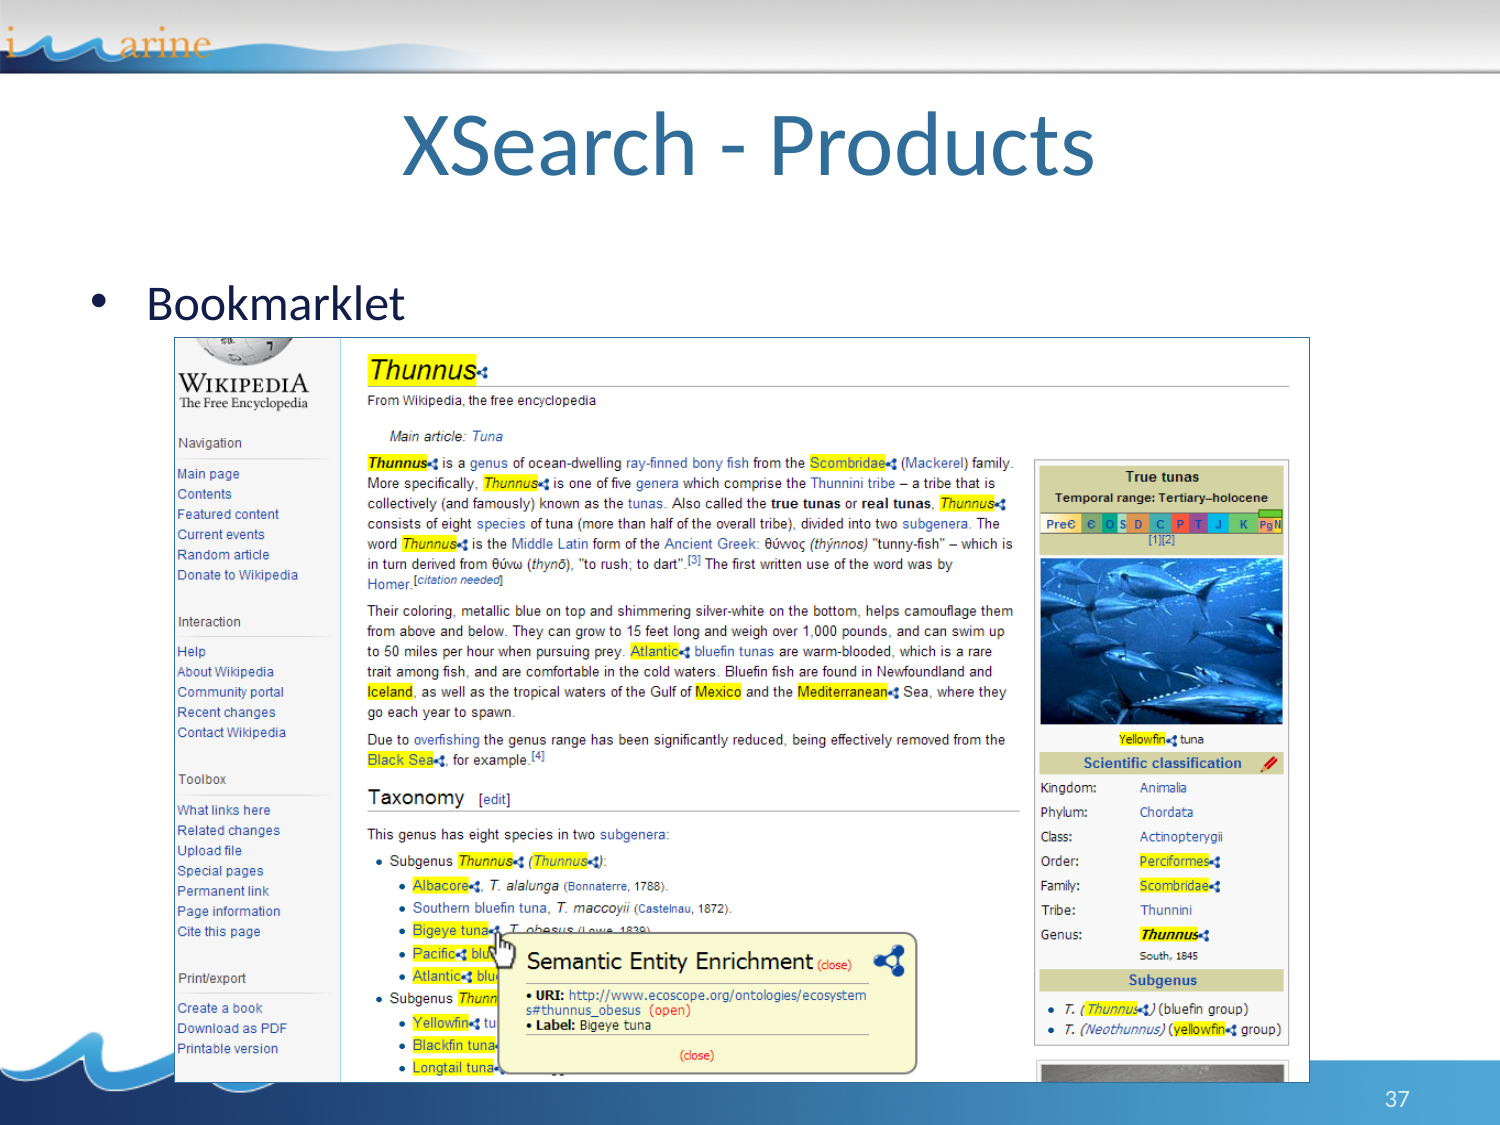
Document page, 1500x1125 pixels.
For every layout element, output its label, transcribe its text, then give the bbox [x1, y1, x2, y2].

list Bookmarklet [75, 262, 1425, 1005]
title XSearch - Products [75, 45, 1425, 233]
picture [0, 0, 1500, 1125]
slide_number 37 [1074, 1072, 1425, 1123]
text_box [174, 337, 1309, 1082]
